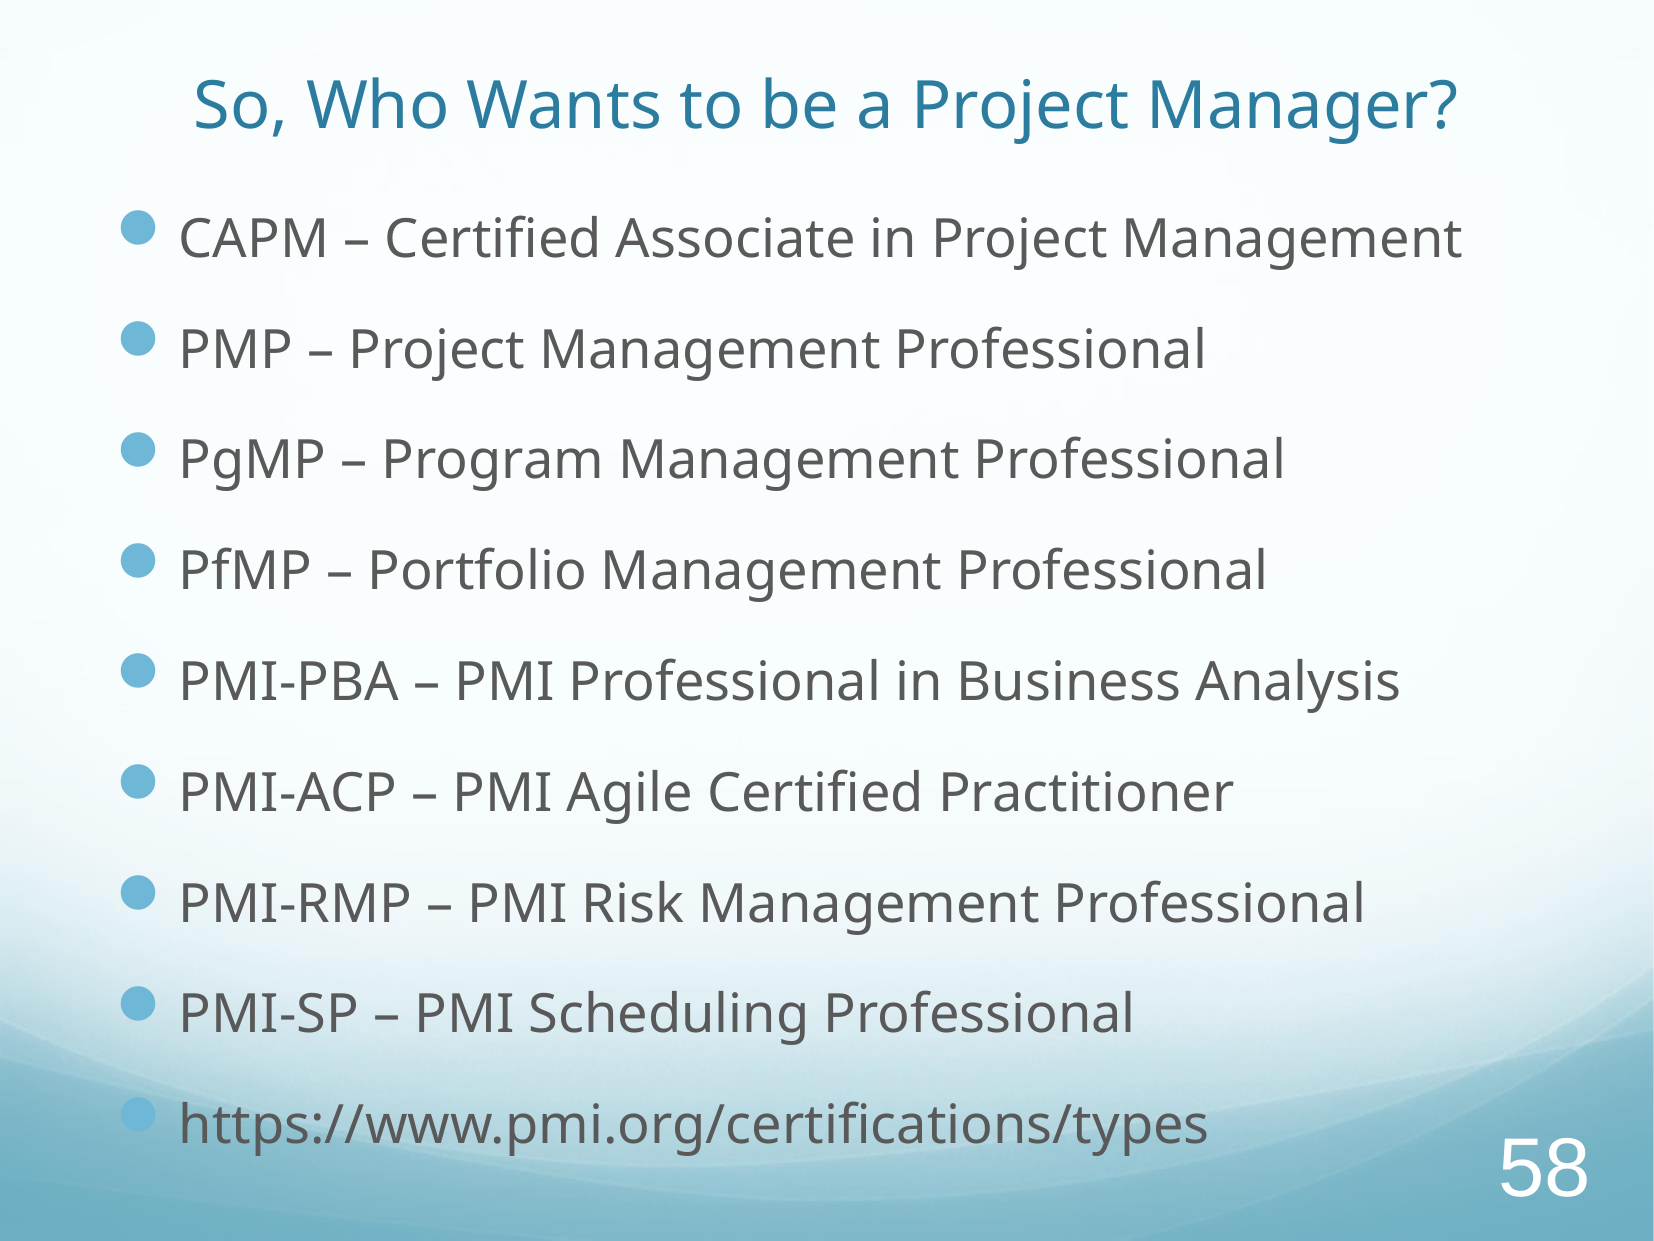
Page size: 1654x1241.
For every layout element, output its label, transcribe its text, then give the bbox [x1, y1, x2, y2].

title So, Who Wants to be a Project Manager? [0, 0, 1654, 151]
picture [0, 151, 1654, 1241]
list CAPM – Certified Associate in Project Management PMP – Project Management Professional PgMP – Program Management Professional PfMP – Portfolio Management Professional PMI-PBA – PMI Professional in Business Analysis PMI-ACP – PMI Agile Certified Practitioner PMI-RMP – PMI Risk Management Professional PMI-SP – PMI Scheduling Professional https://www.pmi.org/certifications/types [99, 195, 1554, 981]
slide_number 58 [1428, 1134, 1608, 1201]
